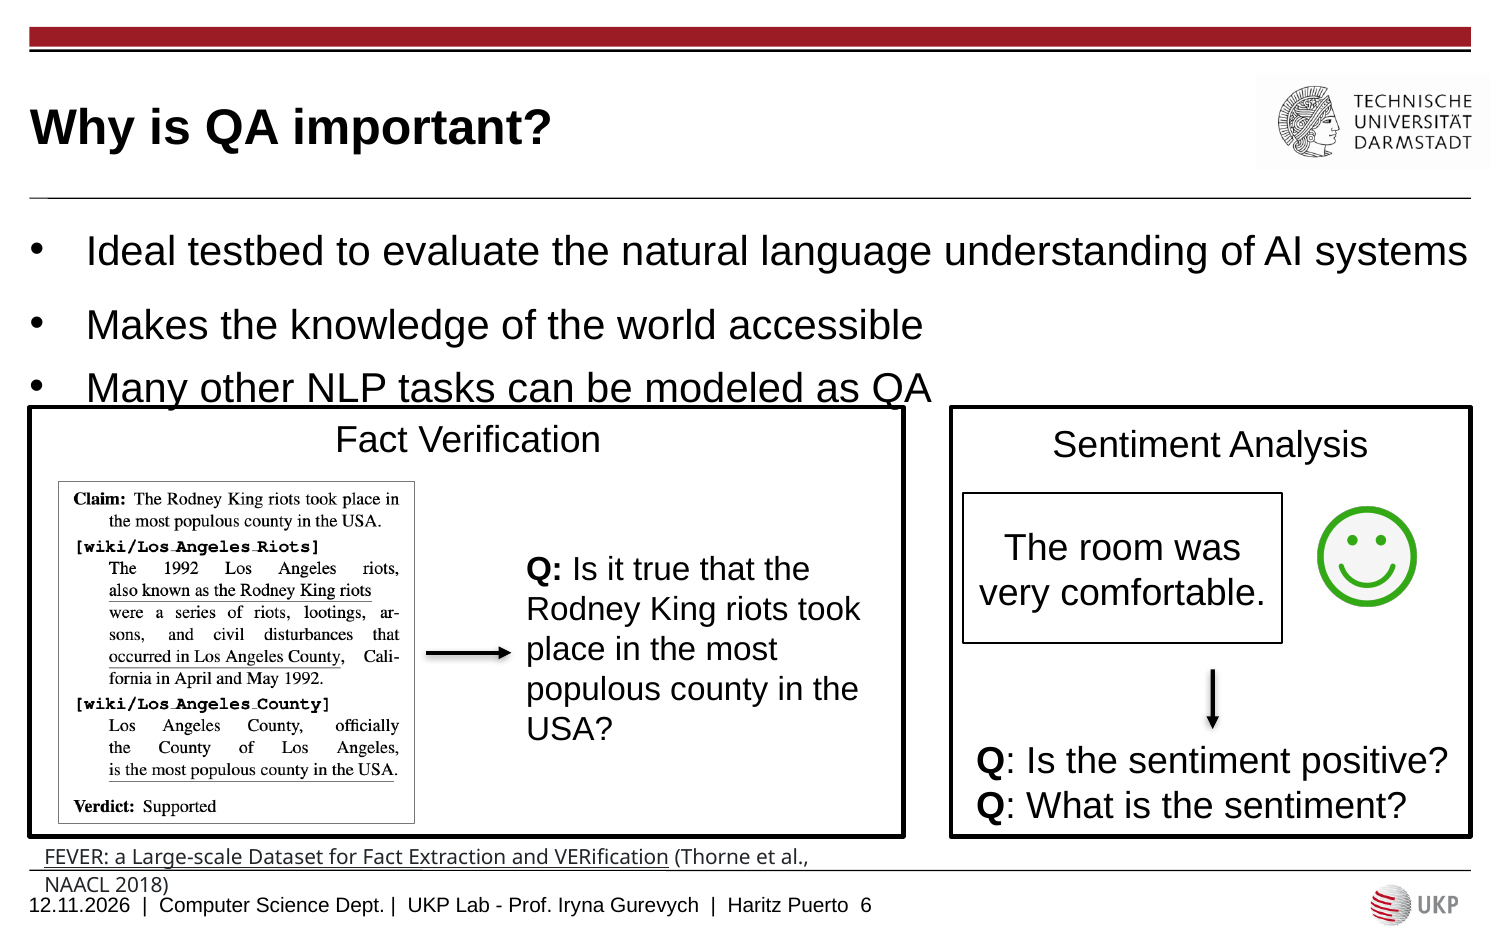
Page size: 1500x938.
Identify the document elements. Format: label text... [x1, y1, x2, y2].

picture [1370, 884, 1458, 926]
picture [1316, 506, 1417, 607]
text_box [27, 405, 906, 839]
list Ideal testbed to evaluate the natural language understanding of AI systems Makes the knowledge of the world accessible [29, 200, 1471, 338]
text_box Many other NLP tasks can be modeled as QA [29, 338, 1471, 425]
title Why is QA important? [29, 66, 1149, 182]
text_box [949, 405, 1473, 839]
text_box FEVER: a Large-scale Dataset for Fact Extraction and VERification (Thorne et al., NAACL 2018) [29, 839, 845, 905]
picture [47, 470, 426, 836]
picture [1256, 73, 1491, 170]
